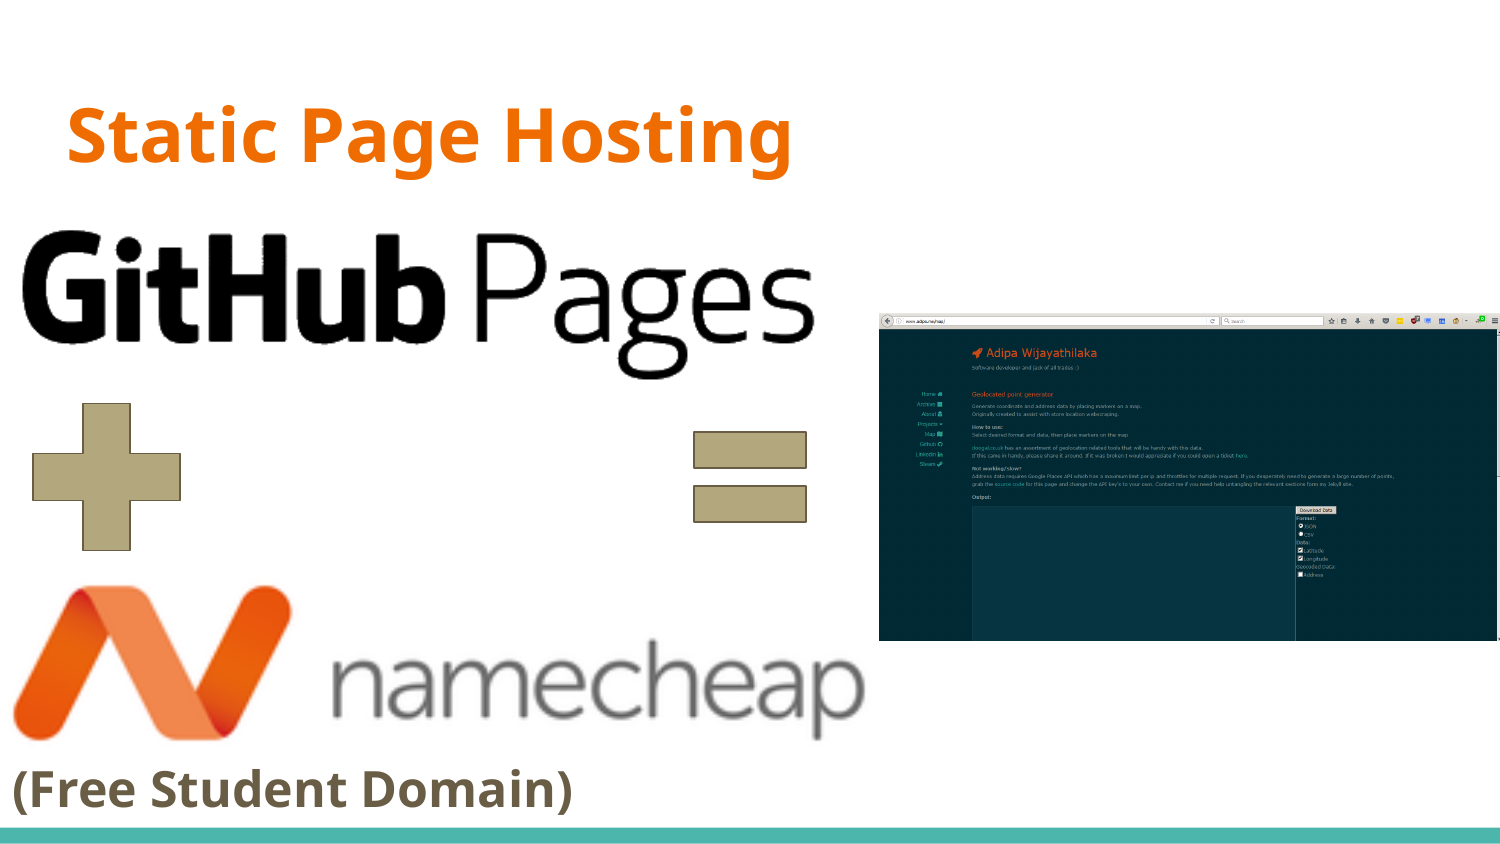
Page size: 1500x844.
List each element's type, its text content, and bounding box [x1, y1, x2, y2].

picture [878, 313, 1500, 641]
text_box [694, 432, 806, 469]
picture [973, 507, 1336, 641]
picture [1065, 349, 1082, 356]
list (Free Student Domain) [0, 733, 621, 844]
picture [6, 578, 875, 750]
picture [0, 207, 830, 408]
title Static Page Hosting [51, 72, 1449, 189]
text_box [694, 485, 806, 522]
picture [973, 349, 982, 357]
picture [1002, 349, 1009, 359]
text_box [32, 417, 181, 551]
